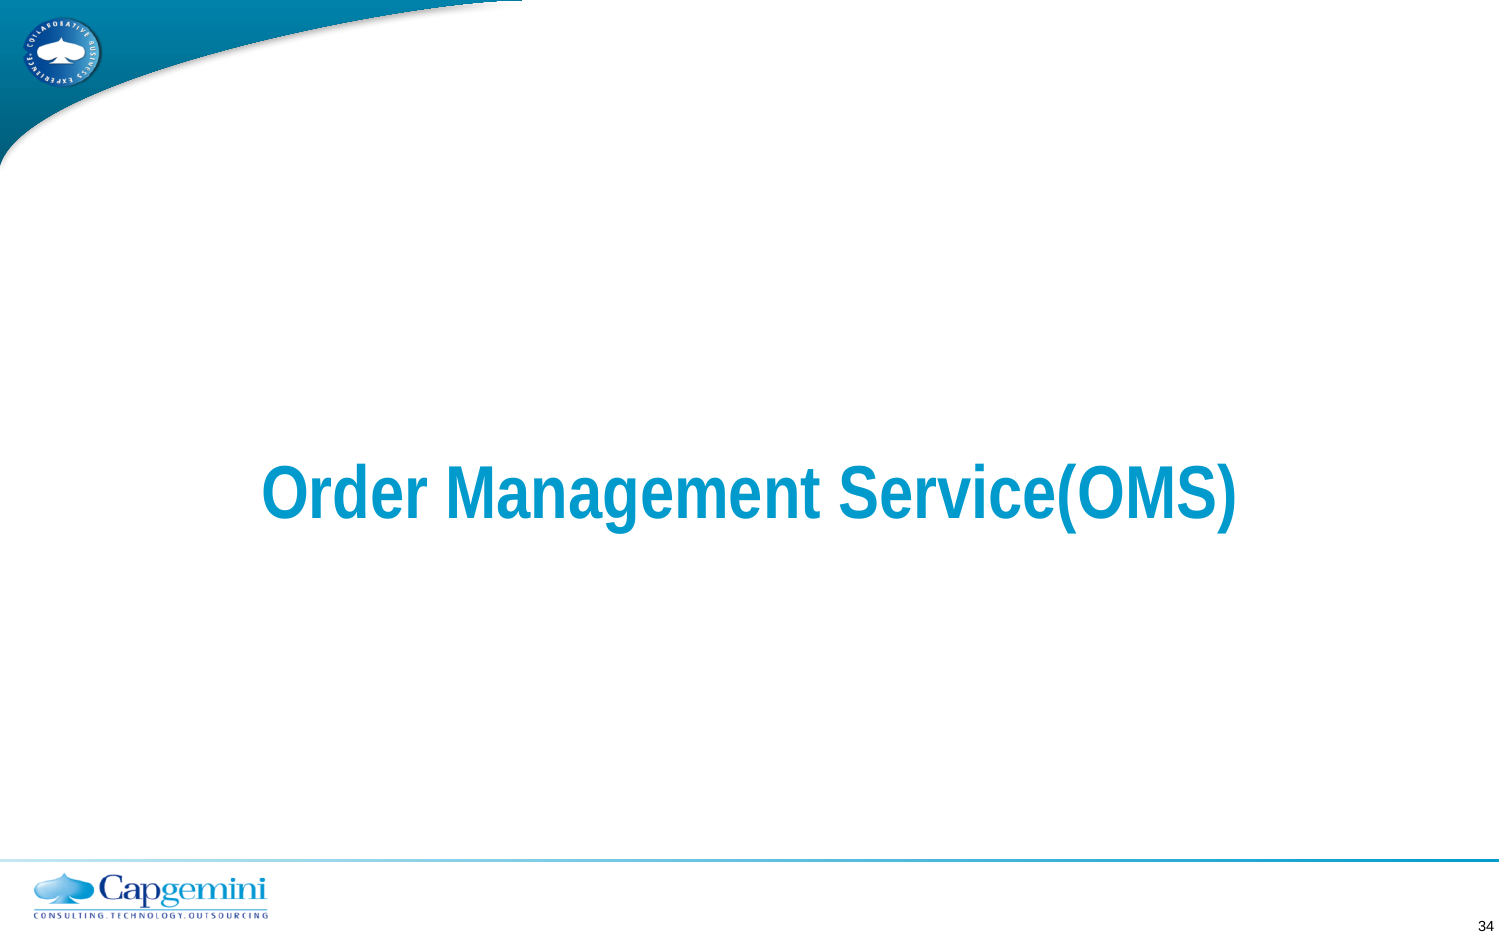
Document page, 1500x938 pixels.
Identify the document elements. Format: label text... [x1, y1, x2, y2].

slide_number 34 [1470, 919, 1500, 936]
title Order Management Service(OMS) [0, 397, 1500, 561]
picture [32, 872, 269, 919]
picture [25, 19, 101, 86]
